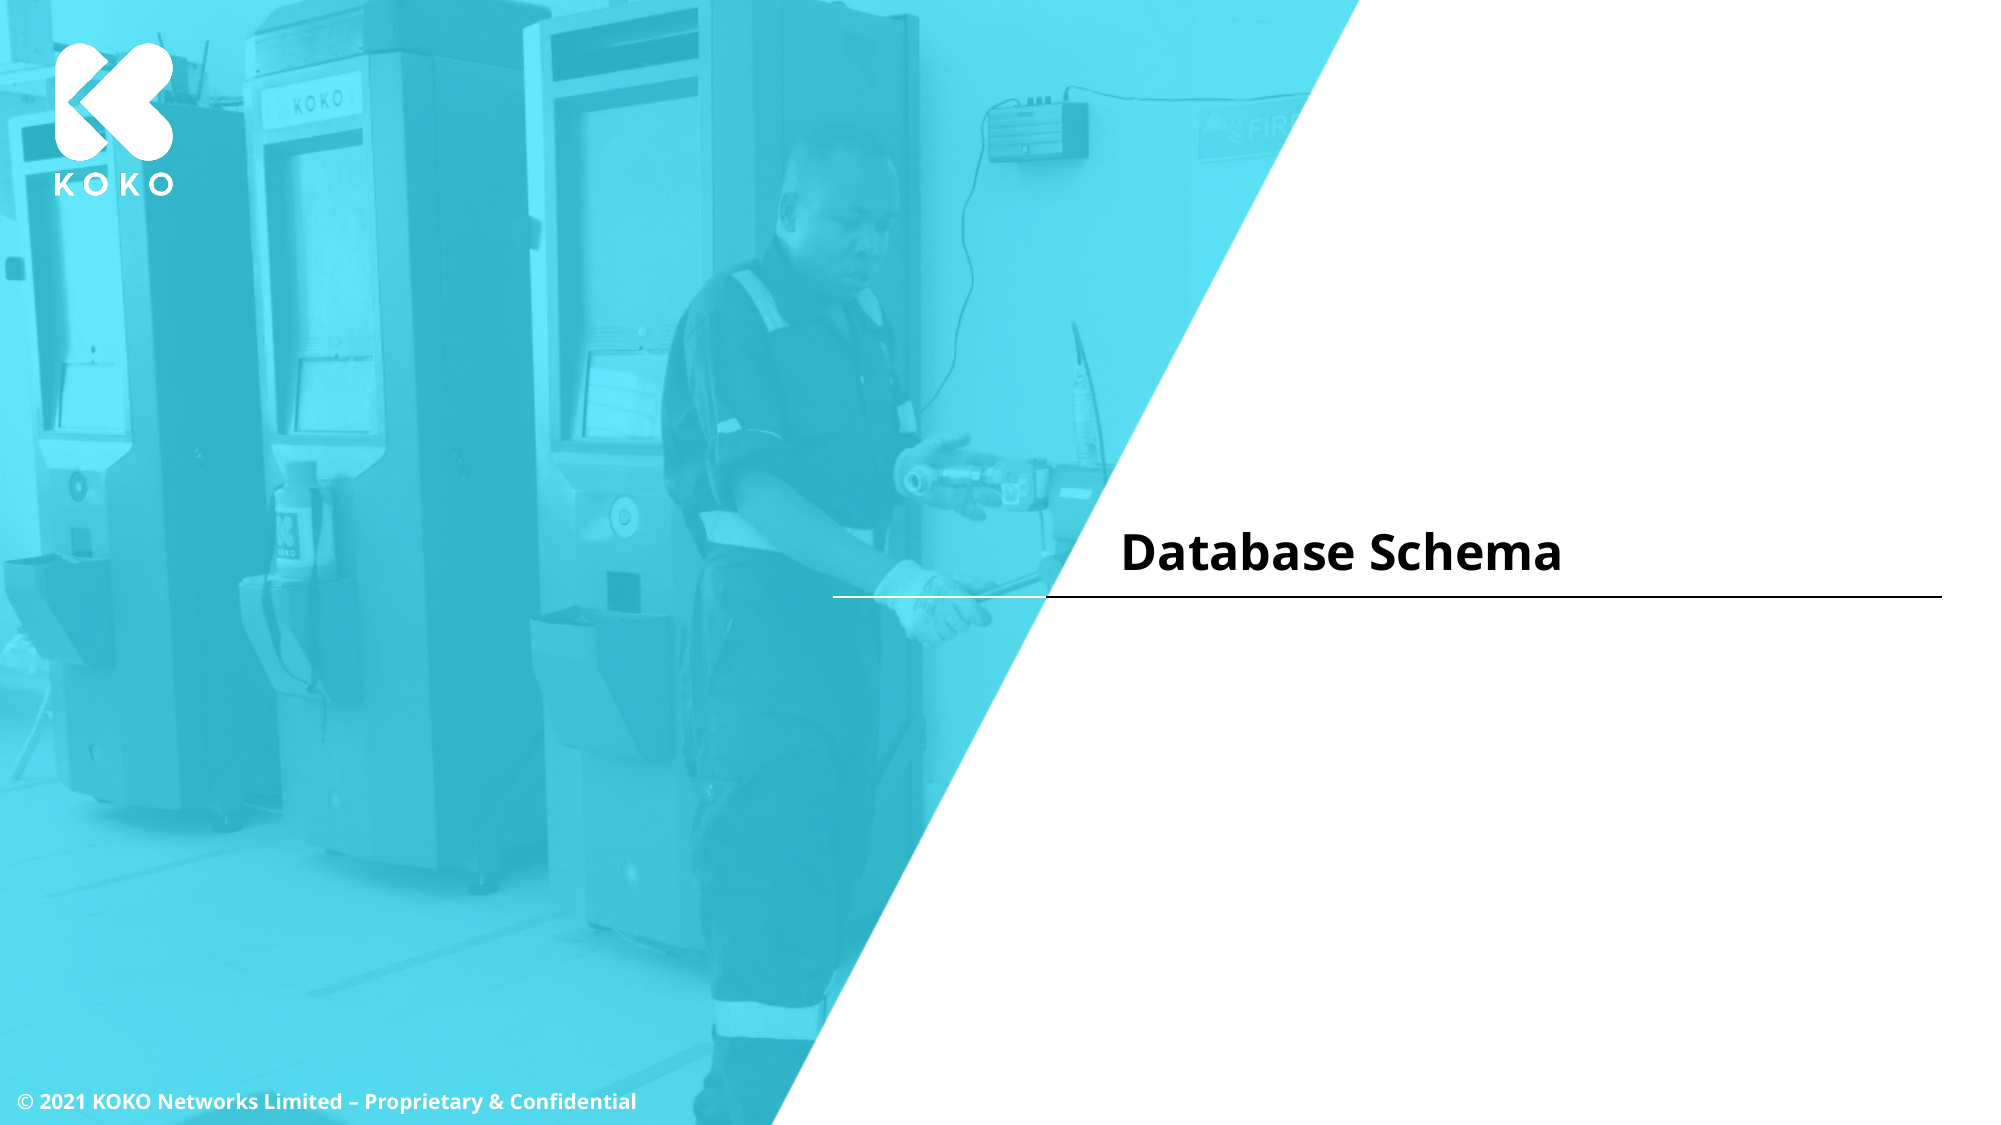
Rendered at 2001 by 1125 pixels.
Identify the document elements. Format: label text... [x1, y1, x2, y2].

picture [0, 0, 2000, 1125]
title Database Schema [1105, 492, 1942, 616]
